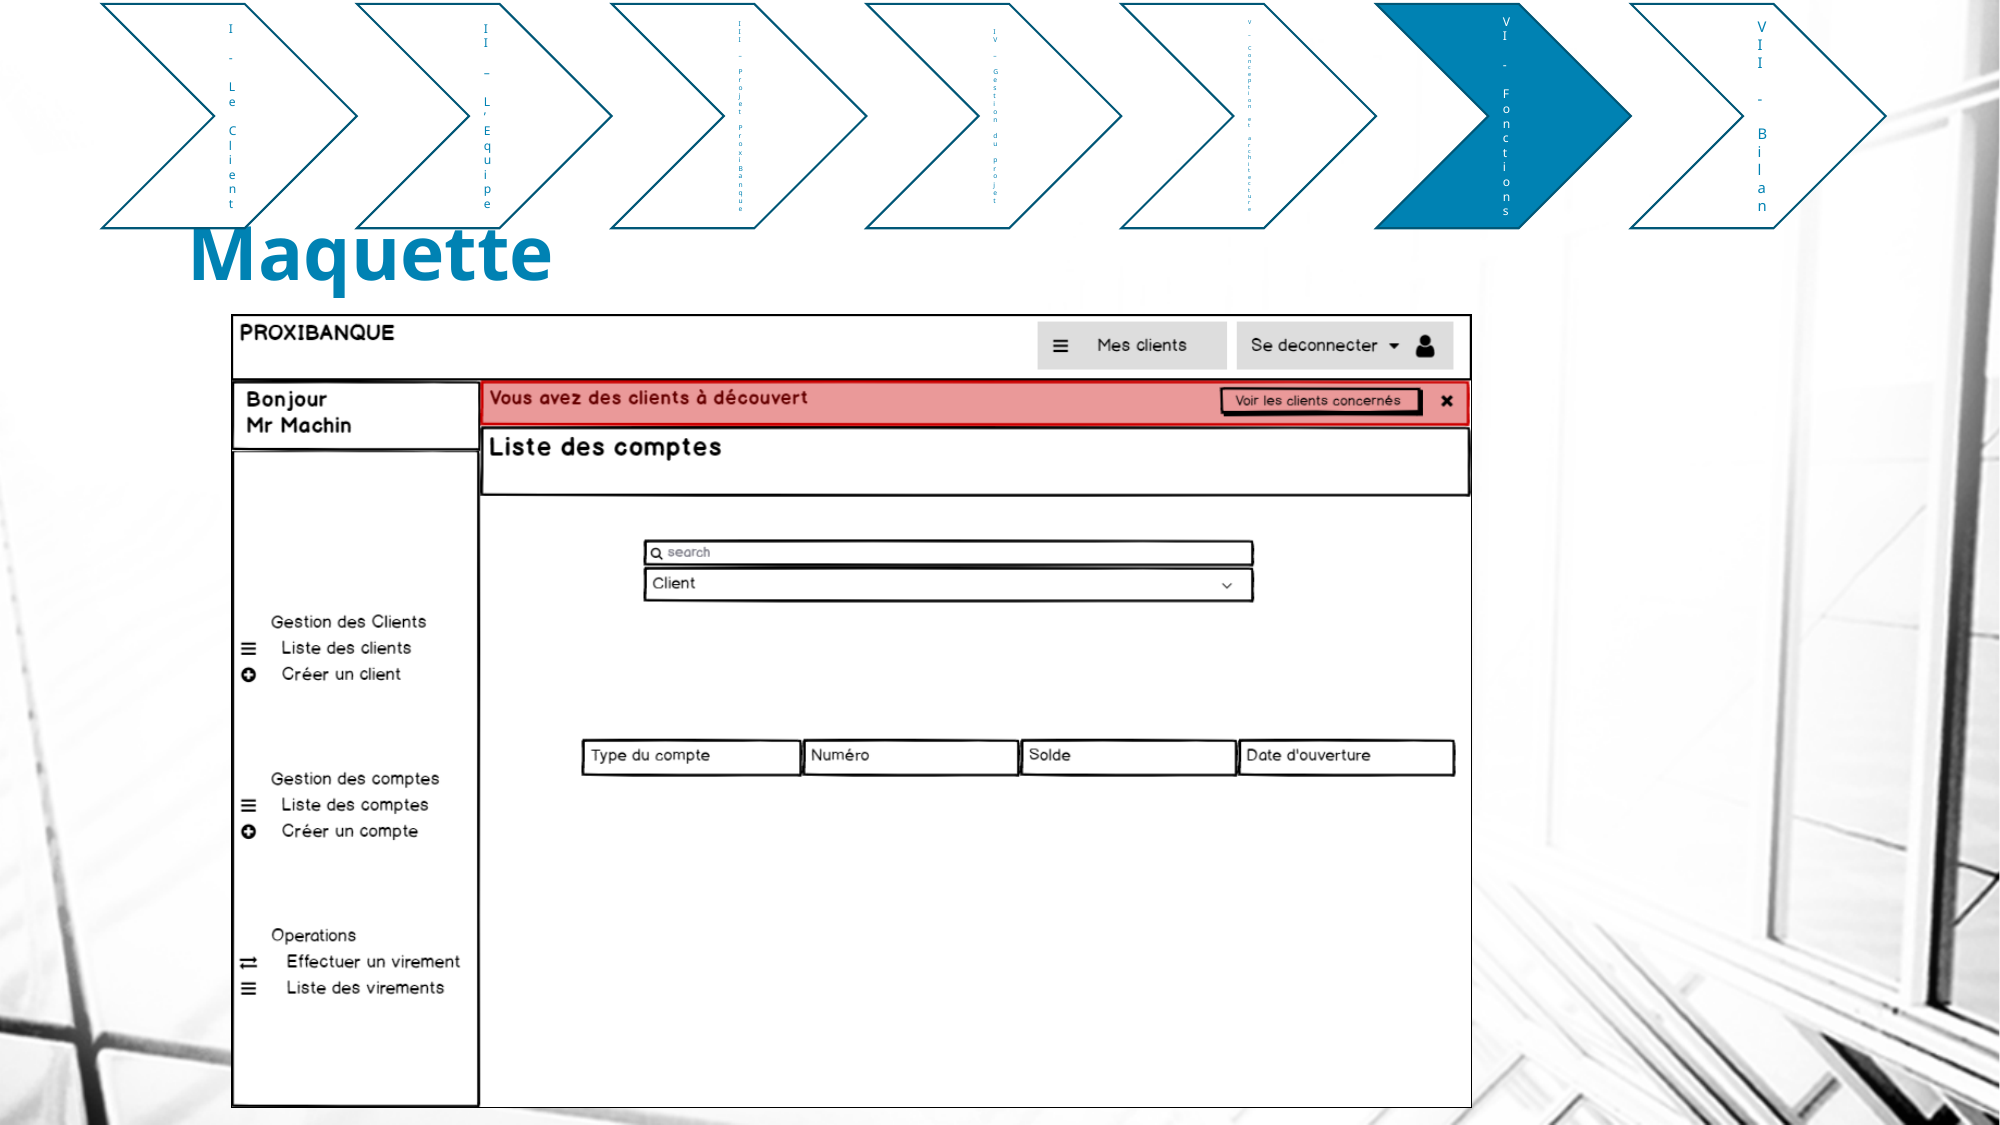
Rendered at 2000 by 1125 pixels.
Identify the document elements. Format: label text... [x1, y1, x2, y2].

picture [0, 0, 2000, 1125]
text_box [101, 3, 1886, 229]
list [230, 314, 1472, 1108]
title Maquette [172, 229, 1530, 303]
